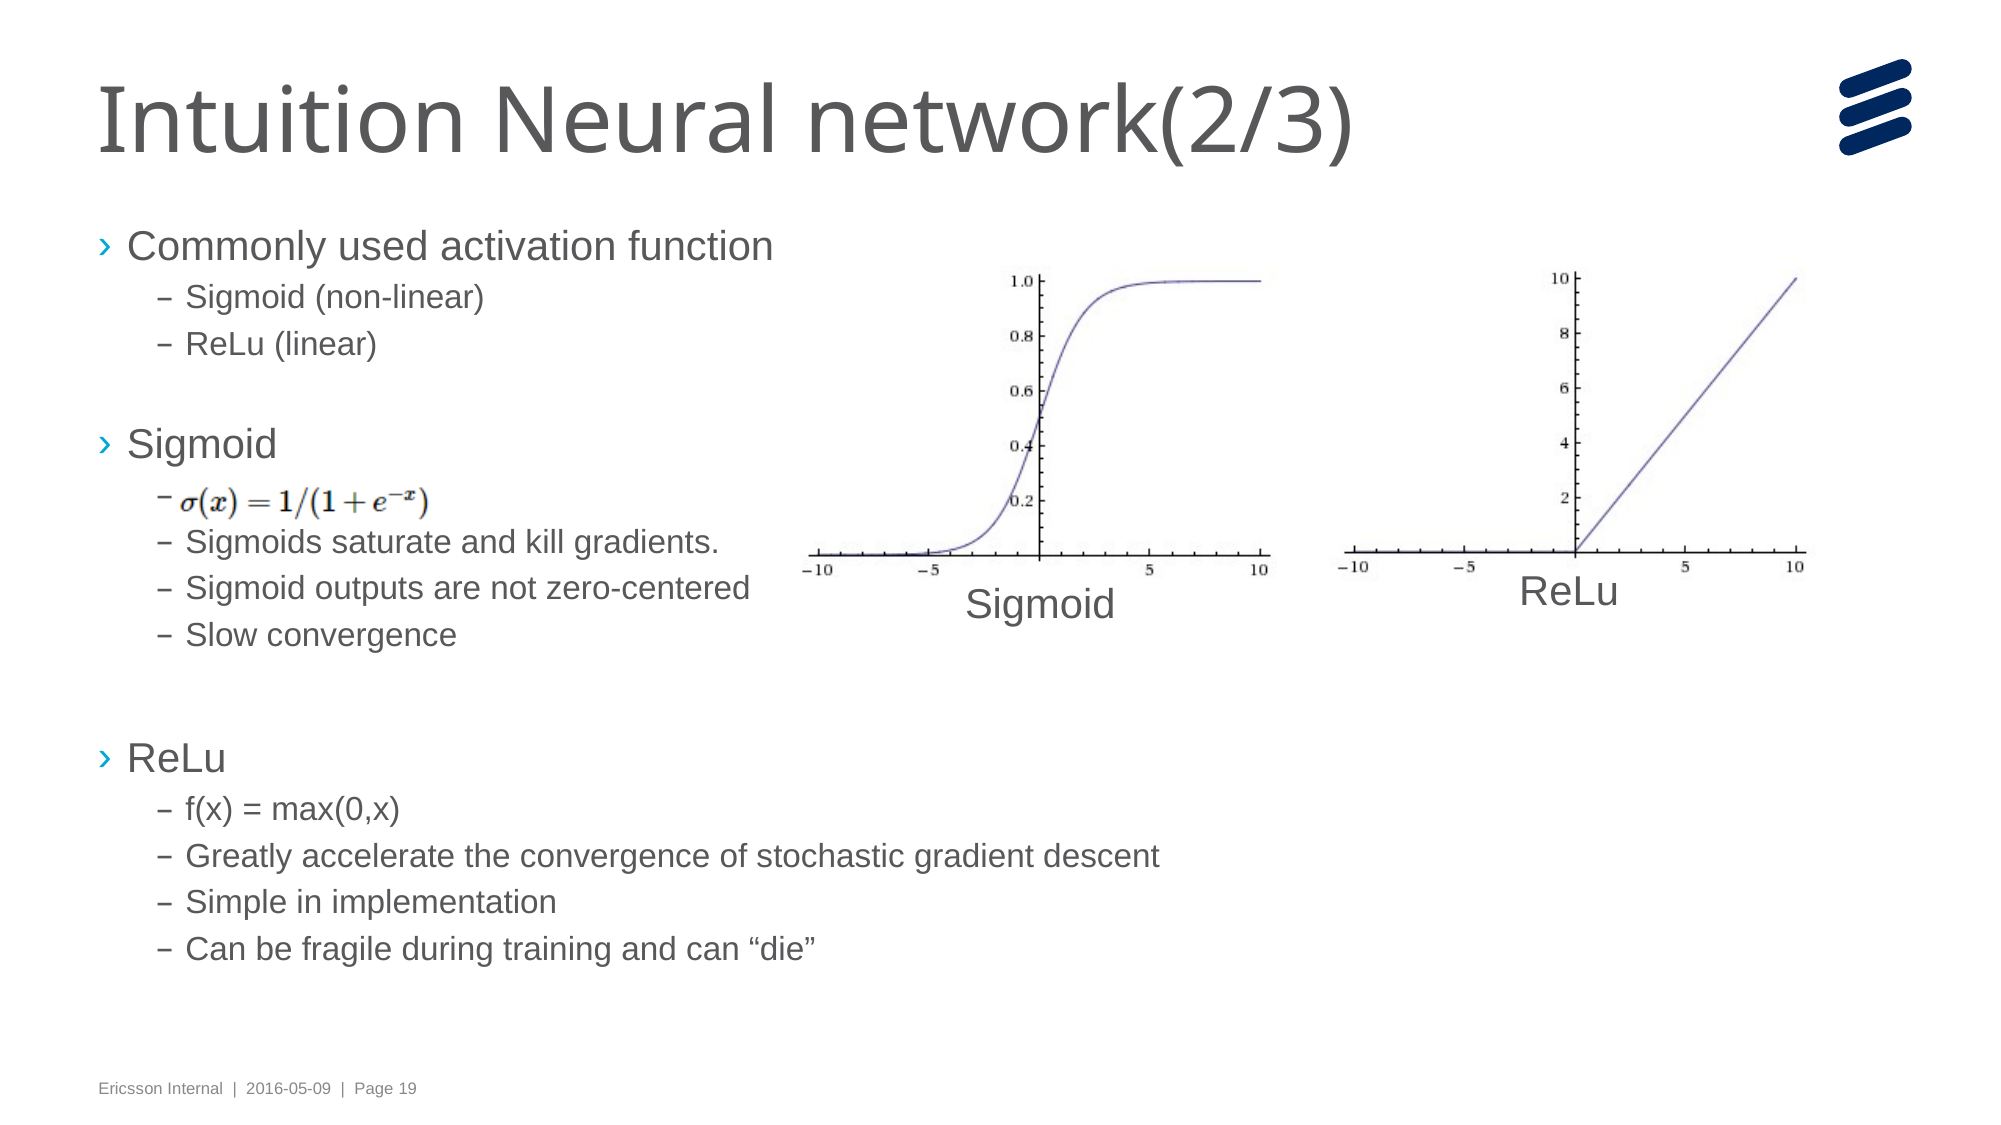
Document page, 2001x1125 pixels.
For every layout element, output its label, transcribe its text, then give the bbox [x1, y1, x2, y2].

text_box ReLu [1504, 593, 1635, 621]
text_box Sigmoid [950, 594, 1131, 634]
picture [173, 474, 432, 529]
title Intuition Neural network(2/3) [85, 39, 1889, 218]
picture [776, 265, 1277, 585]
list Commonly used activation function Sigmoid (non-linear) ReLu (linear) Sigmoid Sigmoids saturate and kill gradients. Sigmoid outputs are not zero-centered Slow convergence ReLu f(x) = max(0,x) Greatly accelerate the convergence of stochastic gradient descent Simple in implementation Can be fragile during training and can “die” [85, 218, 1870, 1063]
picture [1329, 255, 1816, 585]
